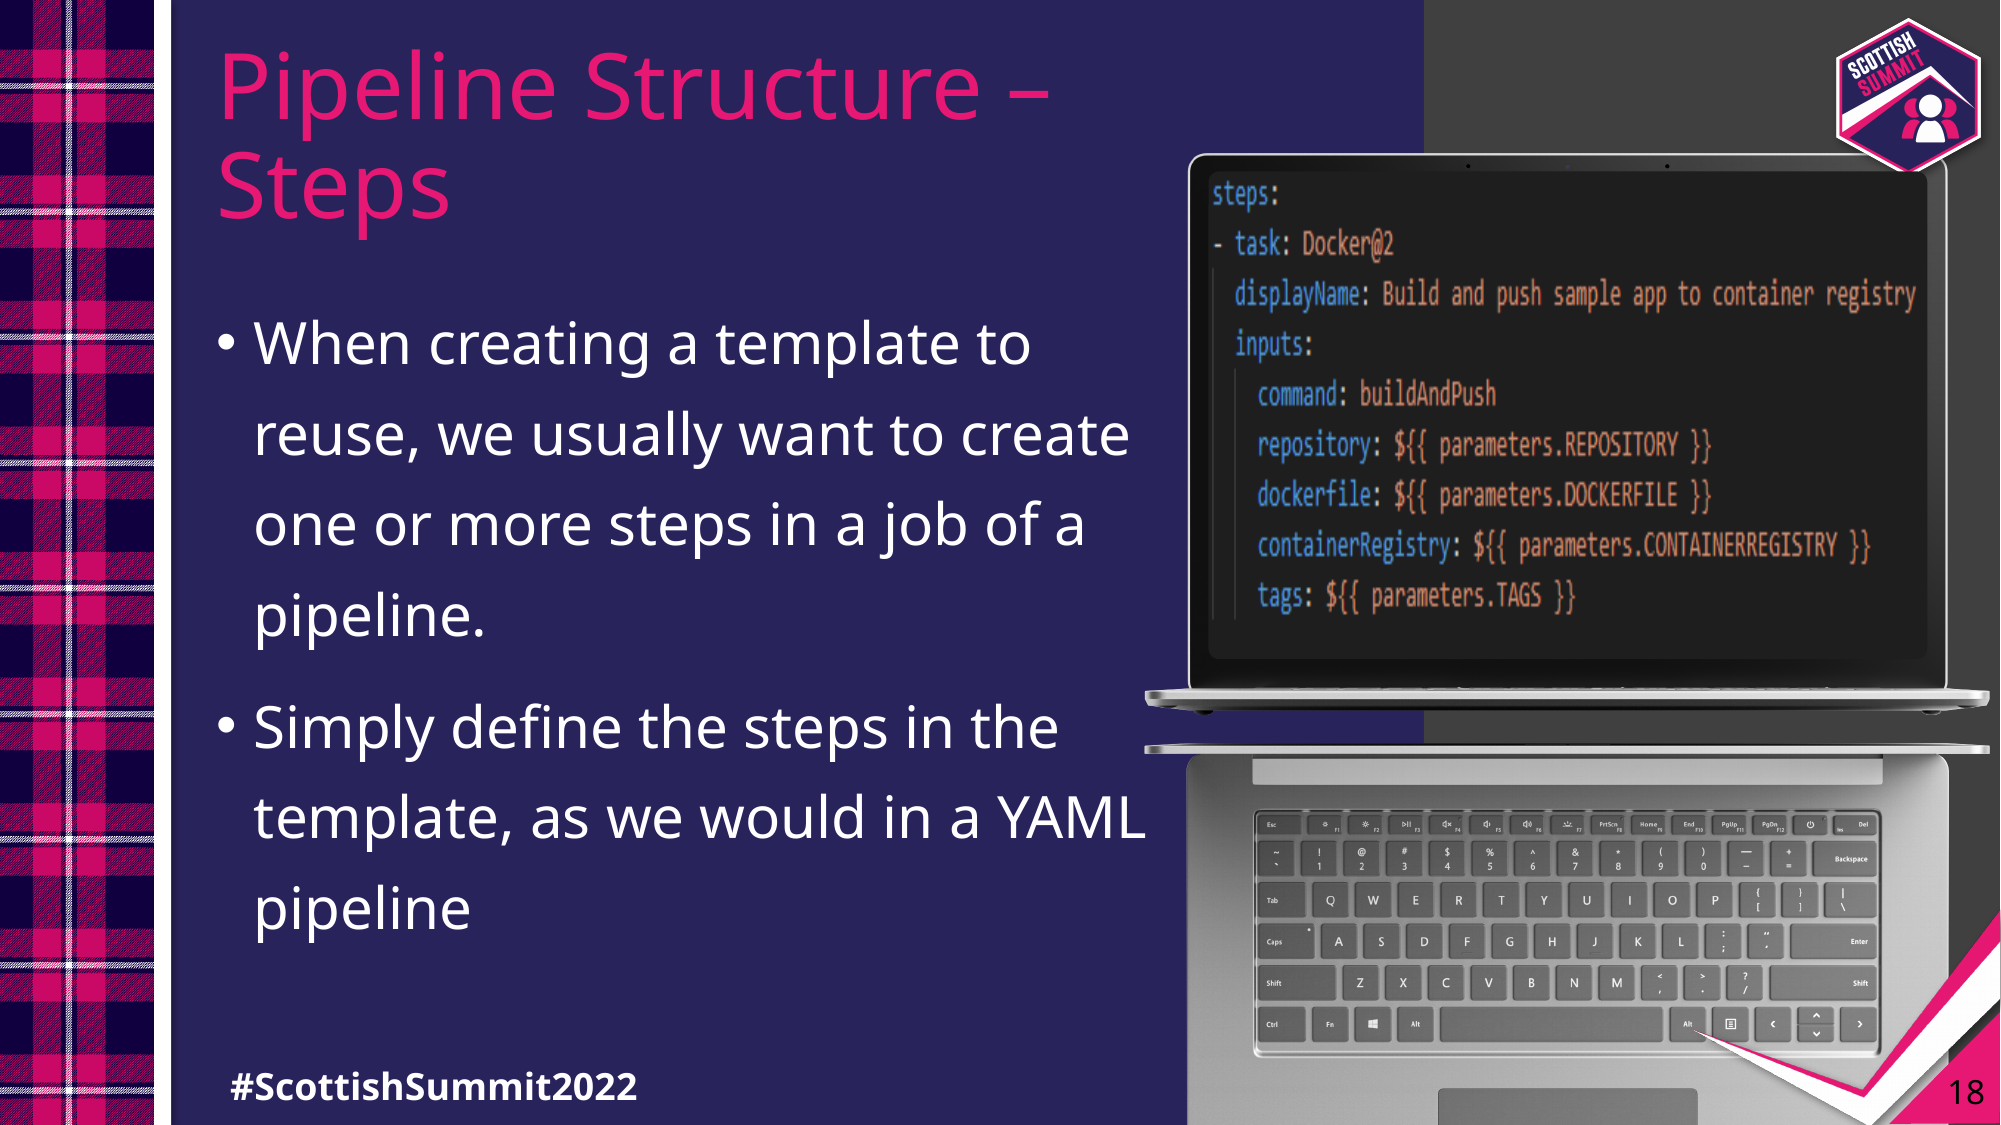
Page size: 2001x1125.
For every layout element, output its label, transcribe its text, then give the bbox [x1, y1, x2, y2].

picture [1144, 16, 2001, 1125]
picture [0, 0, 154, 1125]
title Pipeline Structure – Steps [201, 30, 1167, 249]
list When creating a template to reuse, we usually want to create one or more steps in a job of a pipeline. Simply define the steps in the template, as we would in a YAML pipeline [201, 277, 1167, 1035]
